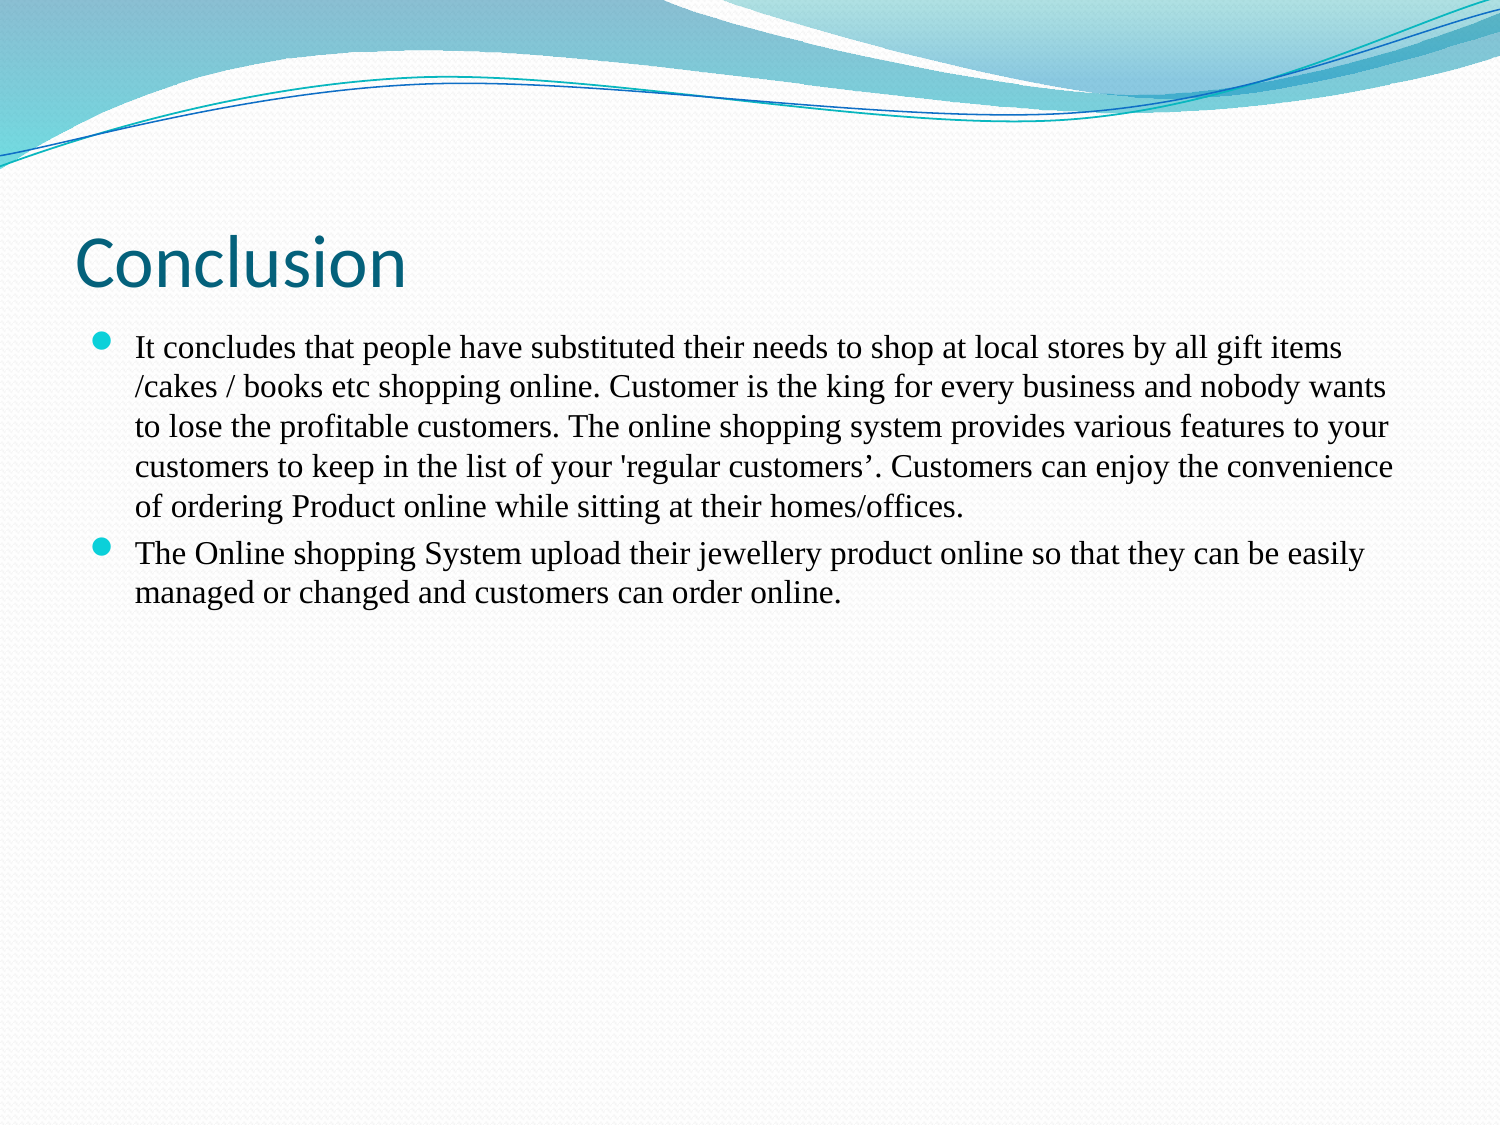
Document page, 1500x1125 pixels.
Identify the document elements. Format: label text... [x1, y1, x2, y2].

title Conclusion [75, 115, 1425, 303]
list It concludes that people have substituted their needs to shop at local stores by all gift items /cakes / books etc shopping online. Customer is the king for every business and nobody wants to lose the profitable customers. The online shopping system provides various features to your customers to keep in the list of your 'regular customers’. Customers can enjoy the convenience of ordering Product online while sitting at their homes/offices. The Online shopping System upload their jewellery product online so that they can be easily managed or changed and customers can order online. [75, 317, 1425, 1038]
